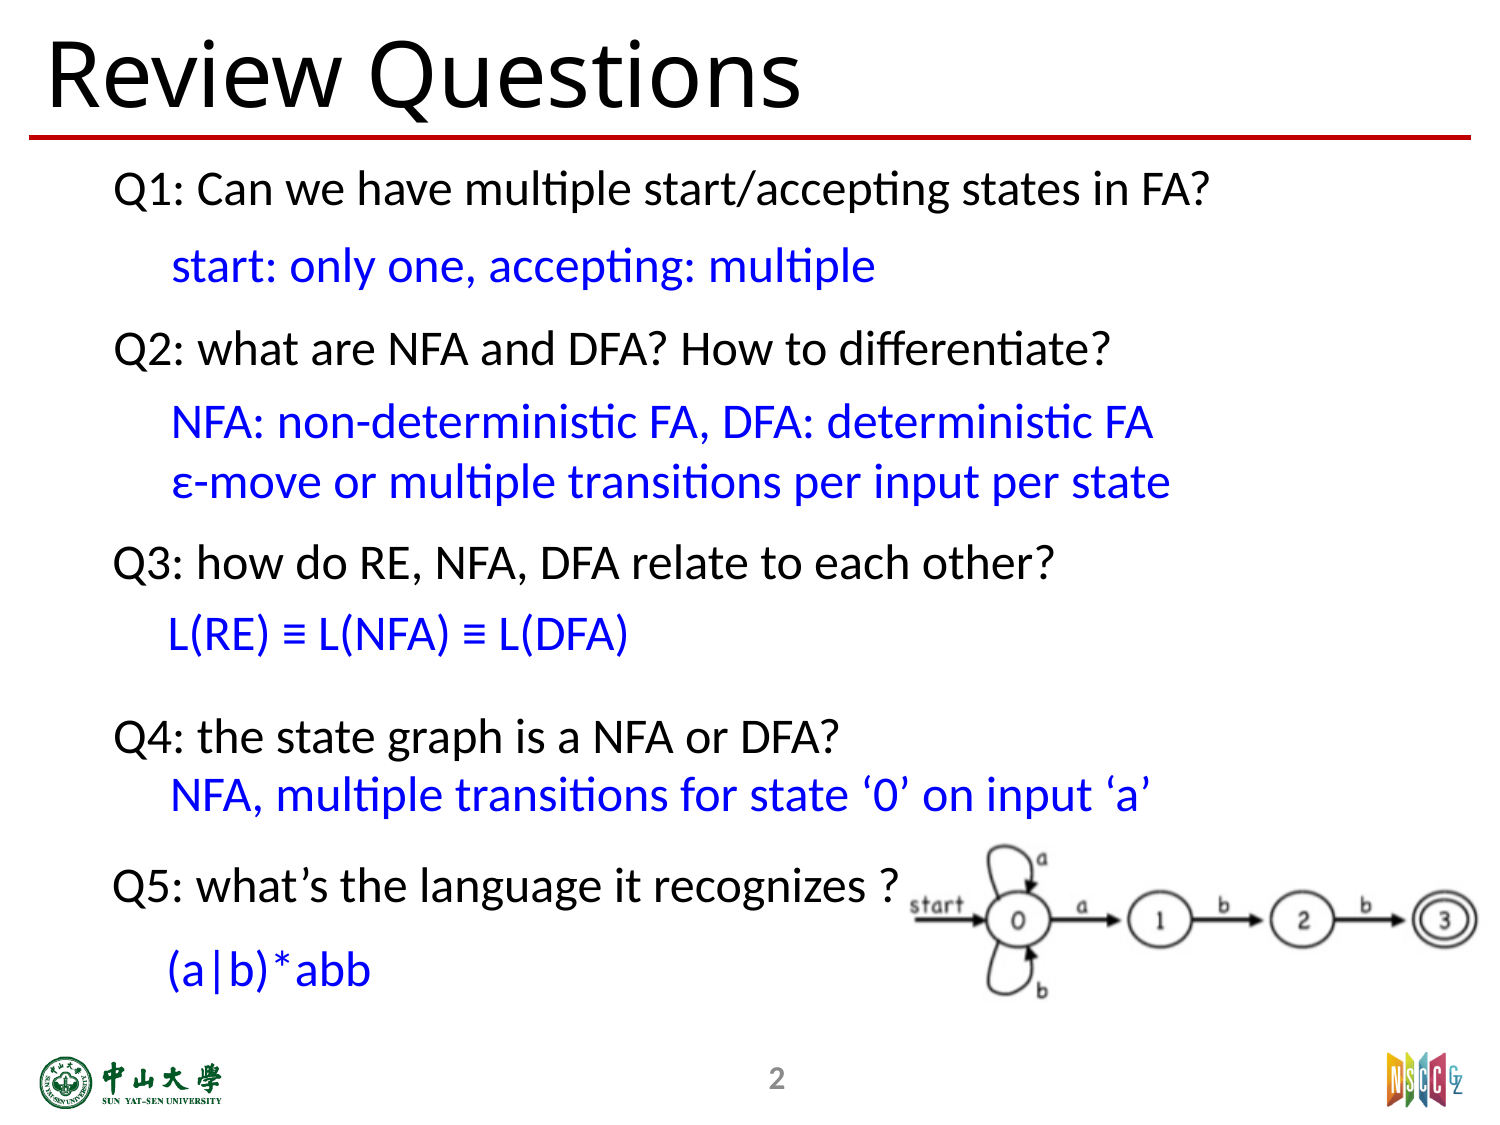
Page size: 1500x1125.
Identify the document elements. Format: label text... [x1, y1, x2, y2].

text_box start: only one, accepting: multiple [156, 224, 892, 300]
title Review Questions [29, 19, 1471, 138]
text_box Q2: what are NFA and DFA? How to differentiate? [98, 307, 1129, 383]
picture [1376, 1042, 1471, 1116]
text_box Q3: how do RE, NFA, DFA relate to each other? [97, 522, 1073, 597]
text_box NFA: non-deterministic FA, DFA: deterministic FA ε-move or multiple transitions per input per state [156, 380, 1187, 516]
picture [903, 824, 1495, 1017]
text_box Q5: what’s the language it recognizes ? [97, 844, 903, 920]
text_box (a|b)*abb [151, 928, 387, 1004]
text_box L(RE) ≡ L(NFA) ≡ L(DFA) [152, 597, 657, 668]
text_box Q1: Can we have multiple start/accepting states in FA? [98, 147, 1228, 223]
picture [29, 1049, 231, 1118]
text_box Q4: the state graph is a NFA or DFA? [98, 696, 857, 771]
text_box NFA, multiple transitions for state ‘0’ on input ‘a’ [155, 754, 1168, 829]
slide_number 2 [608, 1045, 946, 1106]
